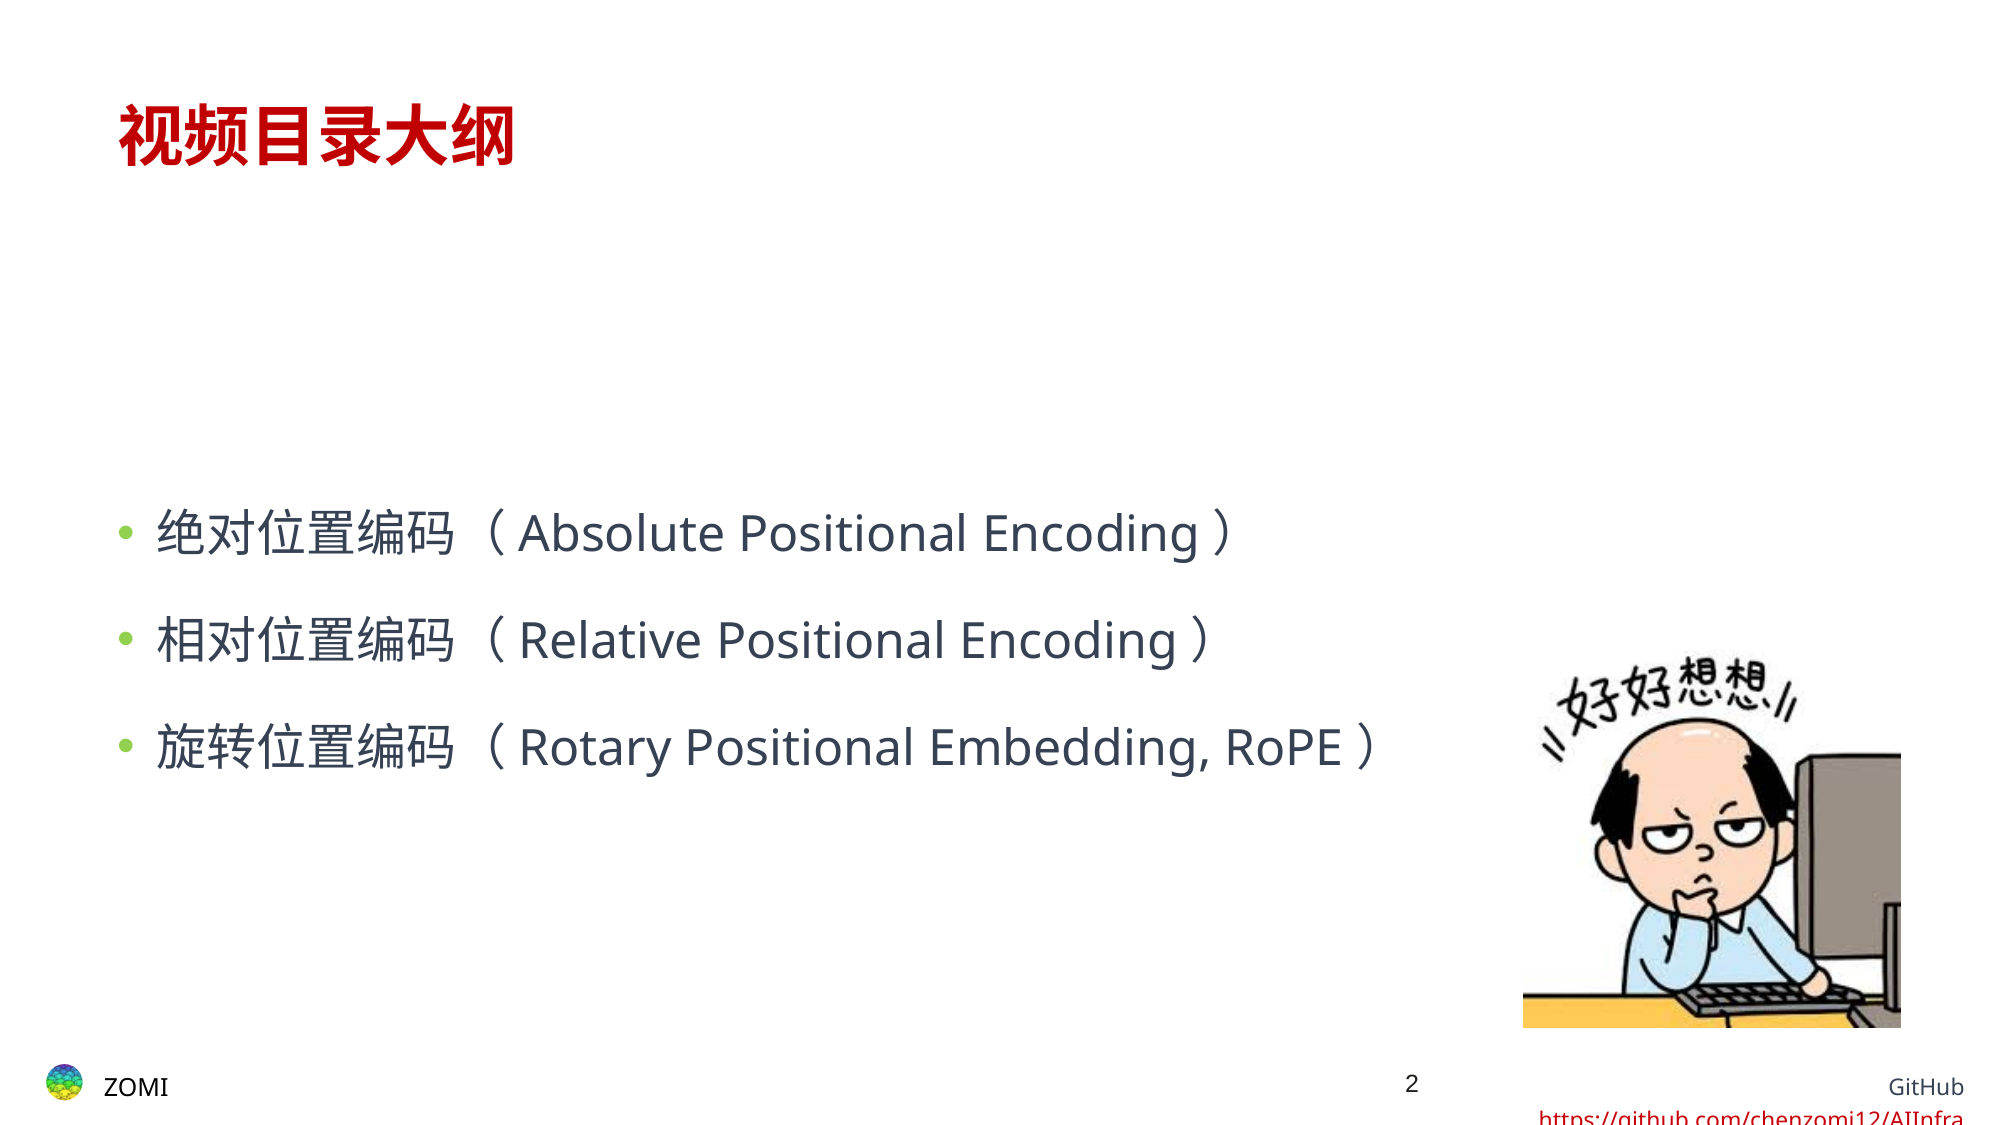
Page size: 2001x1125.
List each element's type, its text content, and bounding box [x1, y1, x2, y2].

picture [47, 1065, 82, 1100]
title 视频目录大纲 [102, 85, 1901, 183]
list 绝对位置编码（Absolute Positional Encoding） 相对位置编码（Relative Positional Encoding） 旋转位置编码（Rotary Positional Embedding, RoPE） [102, 204, 1901, 1043]
picture [1523, 649, 1902, 1028]
